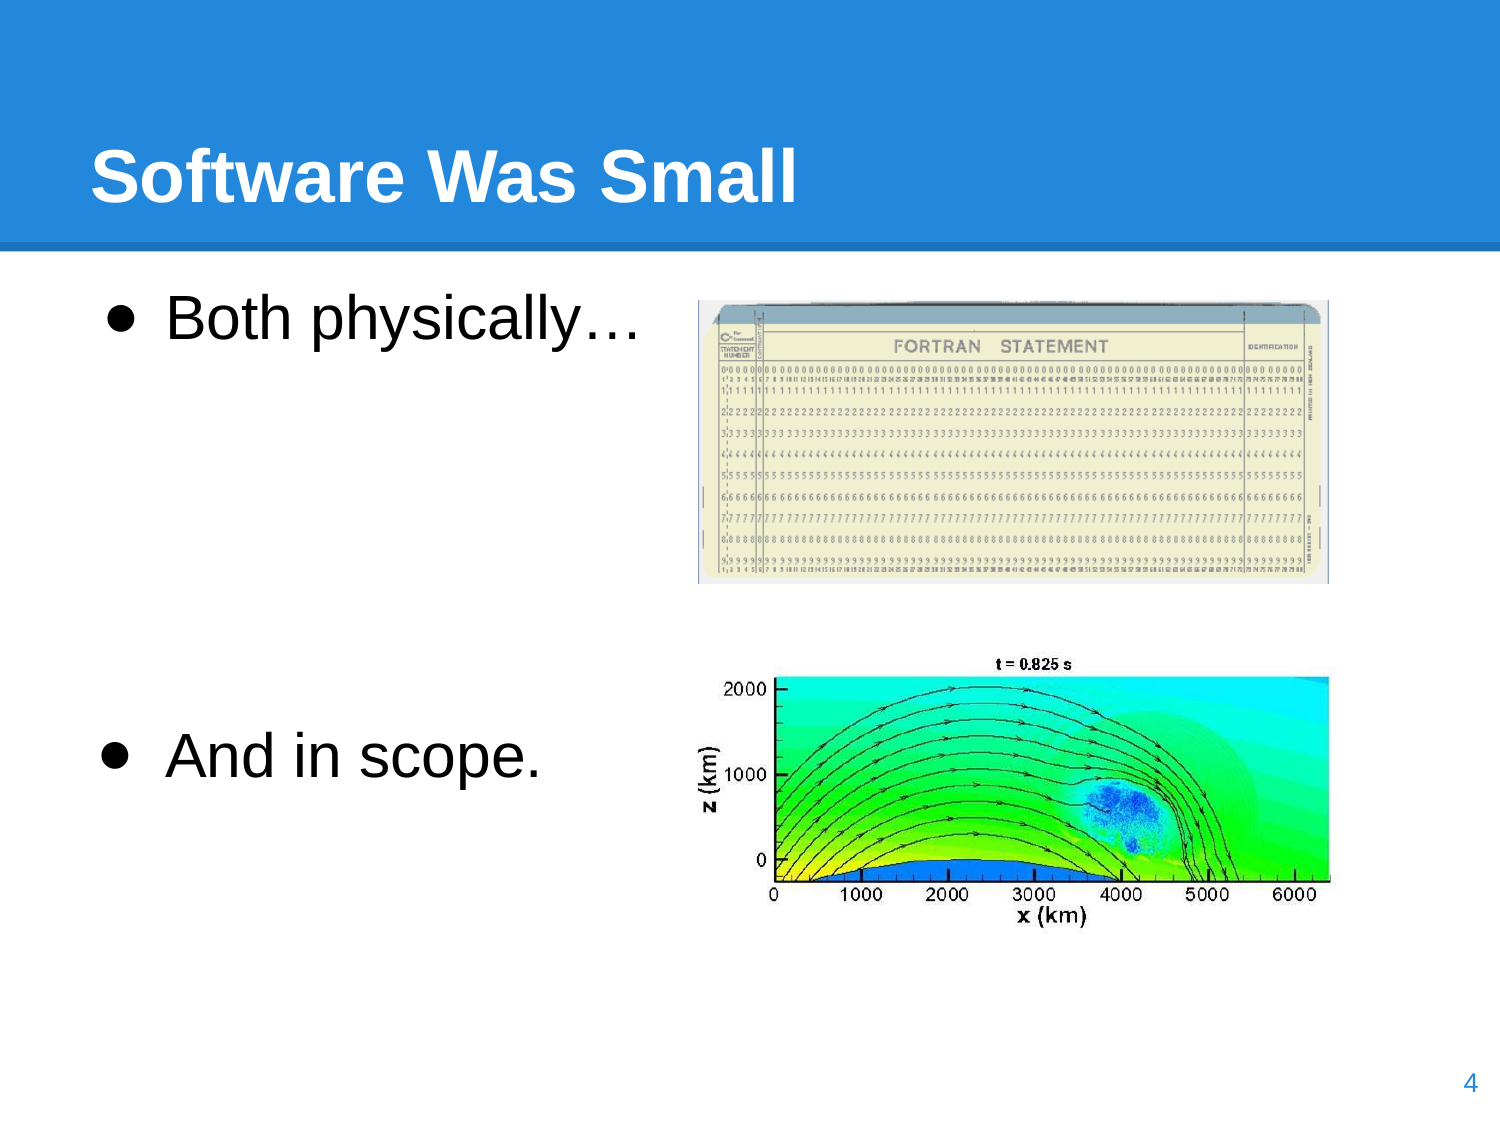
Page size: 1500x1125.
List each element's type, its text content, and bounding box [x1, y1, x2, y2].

list Both physically… And in scope. [75, 262, 1425, 1078]
picture [688, 651, 1338, 935]
title Software Was Small [75, 45, 1425, 233]
slide_number ‹#› [1403, 1038, 1494, 1125]
picture [697, 300, 1329, 584]
